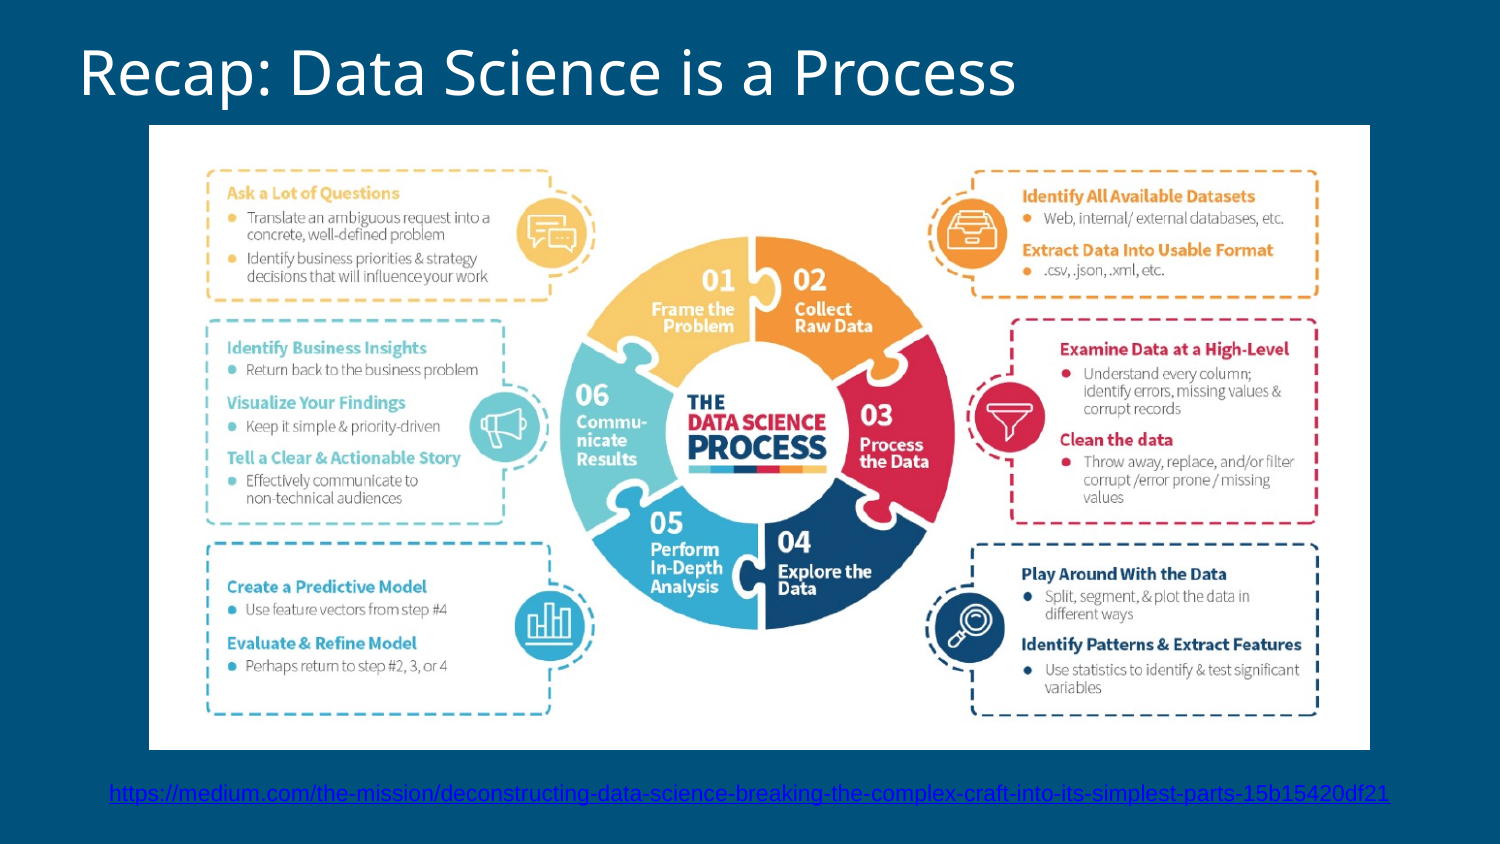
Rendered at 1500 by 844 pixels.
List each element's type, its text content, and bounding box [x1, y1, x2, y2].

text_box https://medium.com/the-mission/deconstructing-data-science-breaking-the-complex-craft-into-its-simplest-parts-15b15420df21 [63, 764, 1437, 820]
title Recap: Data Science is a Process [63, 9, 1437, 124]
picture [150, 126, 1369, 749]
